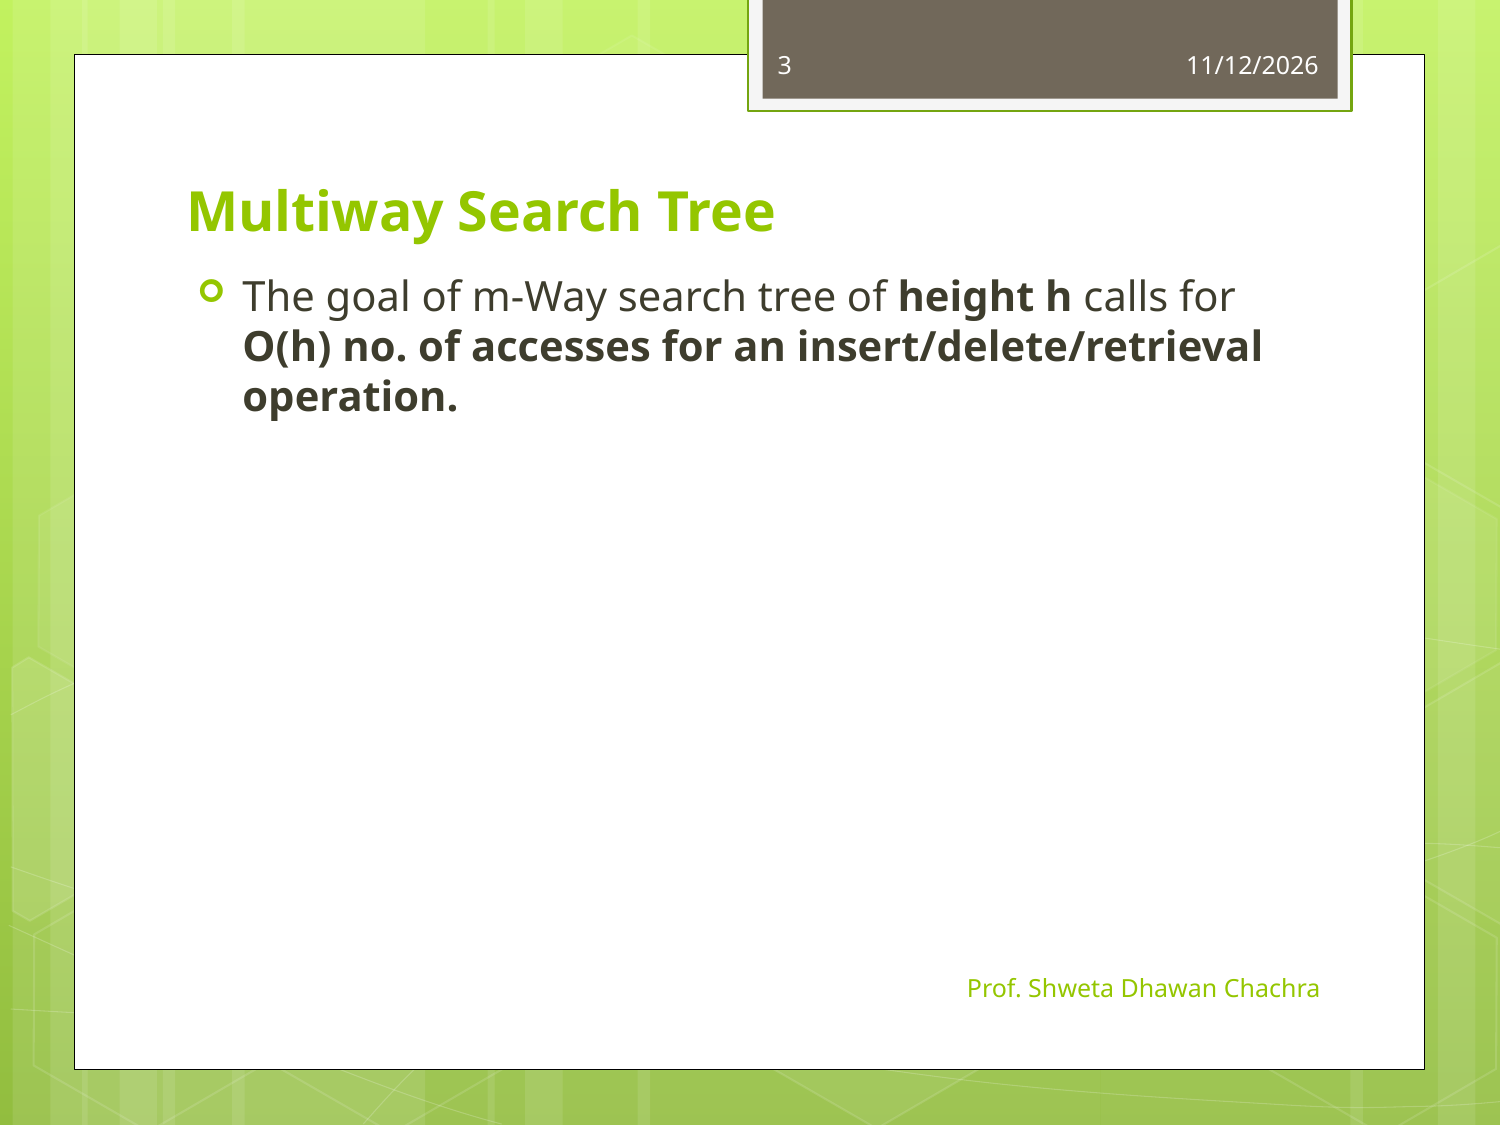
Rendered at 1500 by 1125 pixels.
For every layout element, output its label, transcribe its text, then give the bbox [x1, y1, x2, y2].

footer Prof. Shweta Dhawan Chachra [761, 960, 1336, 1020]
slide_number 3 [762, 36, 982, 97]
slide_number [983, 36, 1334, 97]
list The goal of m-Way search tree of height h calls for O(h) no. of accesses for an insert/delete/retrieval operation. [171, 262, 1283, 957]
title Multiway Search Tree [171, 168, 1324, 250]
